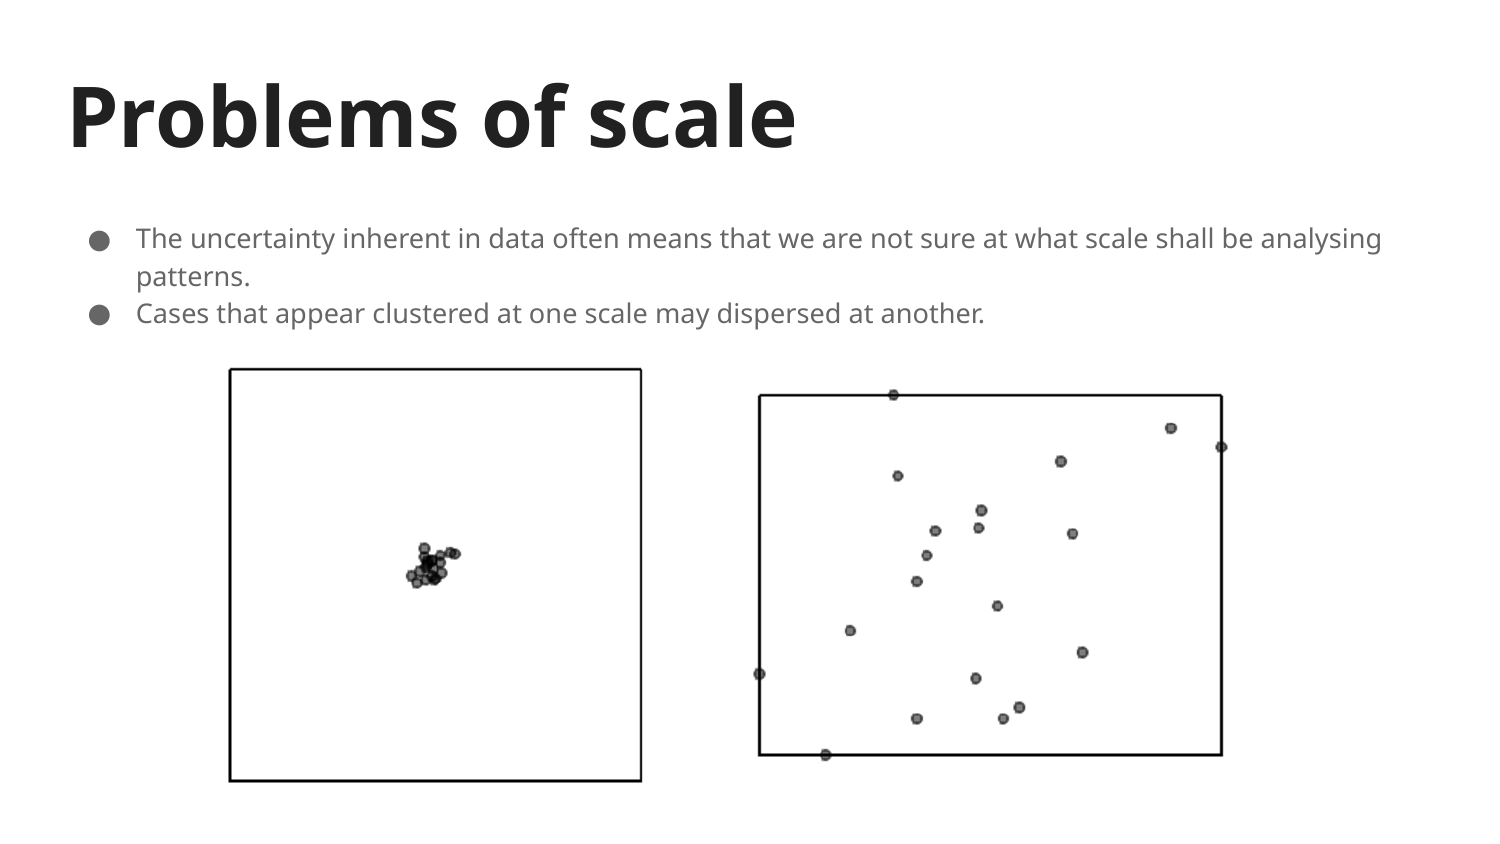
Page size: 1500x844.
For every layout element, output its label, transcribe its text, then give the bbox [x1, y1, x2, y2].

list The uncertainty inherent in data often means that we are not sure at what scale shall be analysing patterns. Cases that appear clustered at one scale may dispersed at another. [51, 201, 1449, 345]
title Problems of scale [51, 48, 1449, 180]
picture [207, 344, 1256, 794]
